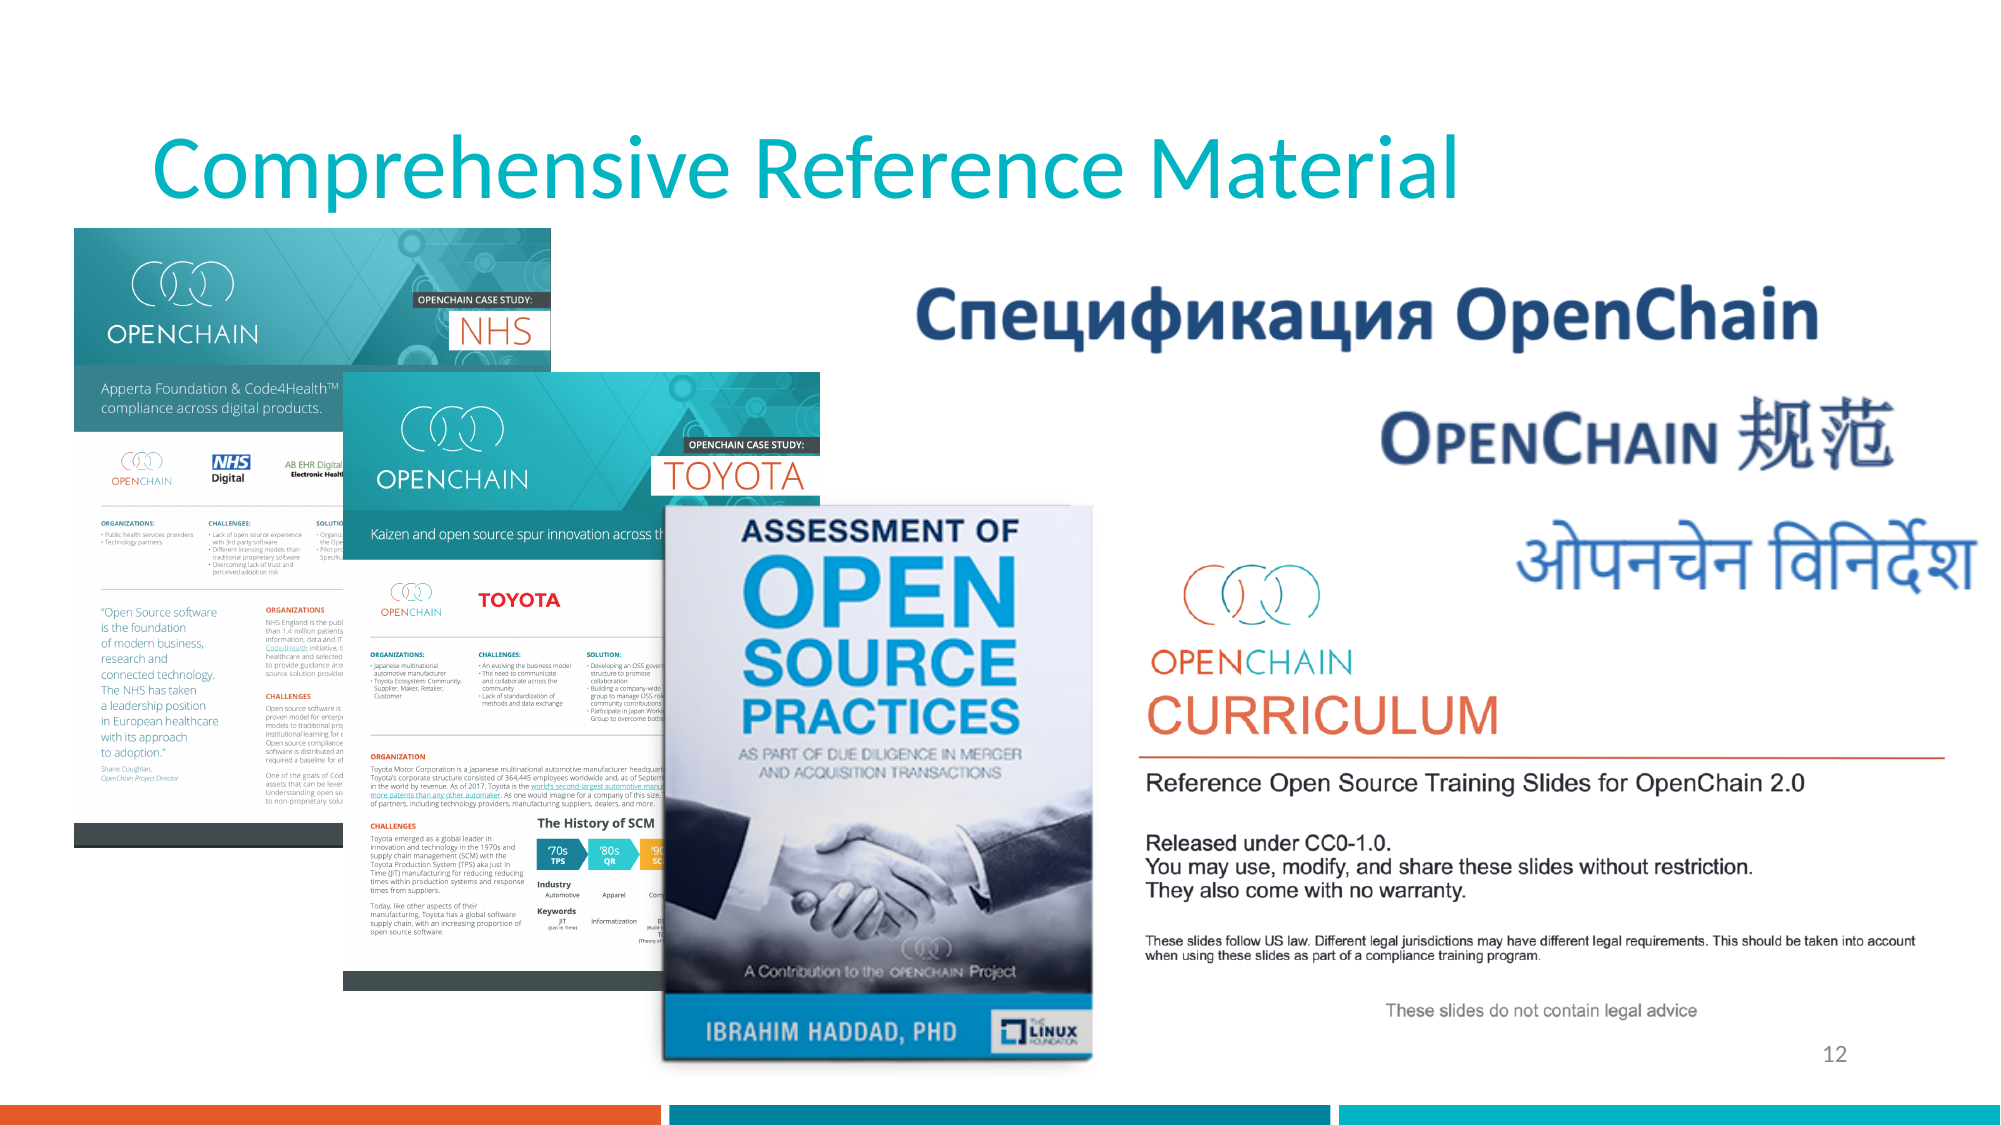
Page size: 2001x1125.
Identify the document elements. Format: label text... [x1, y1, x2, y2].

title Comprehensive Reference Material [137, 59, 1863, 278]
slide_number 12 [1648, 1031, 1863, 1083]
picture [74, 204, 2000, 1076]
